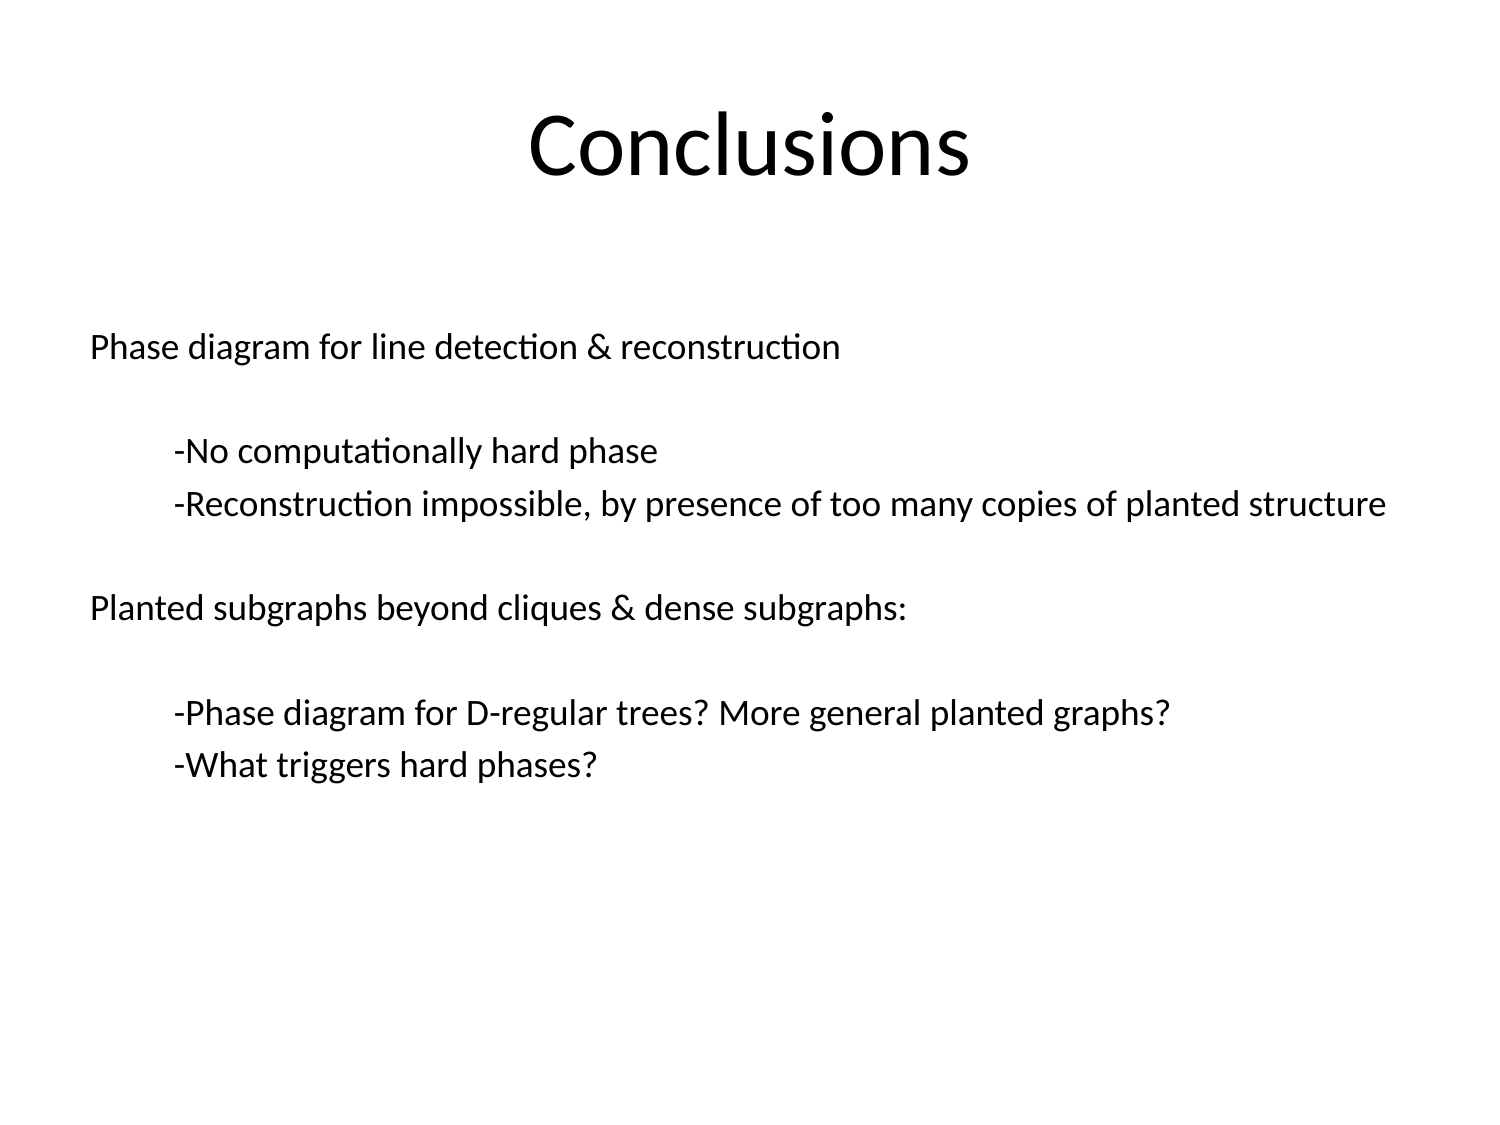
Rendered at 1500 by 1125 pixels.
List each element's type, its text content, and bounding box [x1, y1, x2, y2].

list Phase diagram for line detection & reconstruction -No computationally hard phase -Reconstruction impossible, by presence of too many copies of planted structure Planted subgraphs beyond cliques & dense subgraphs: -Phase diagram for D-regular trees? More general planted graphs? -What triggers hard phases? [75, 262, 1425, 1005]
title Conclusions [75, 45, 1425, 233]
